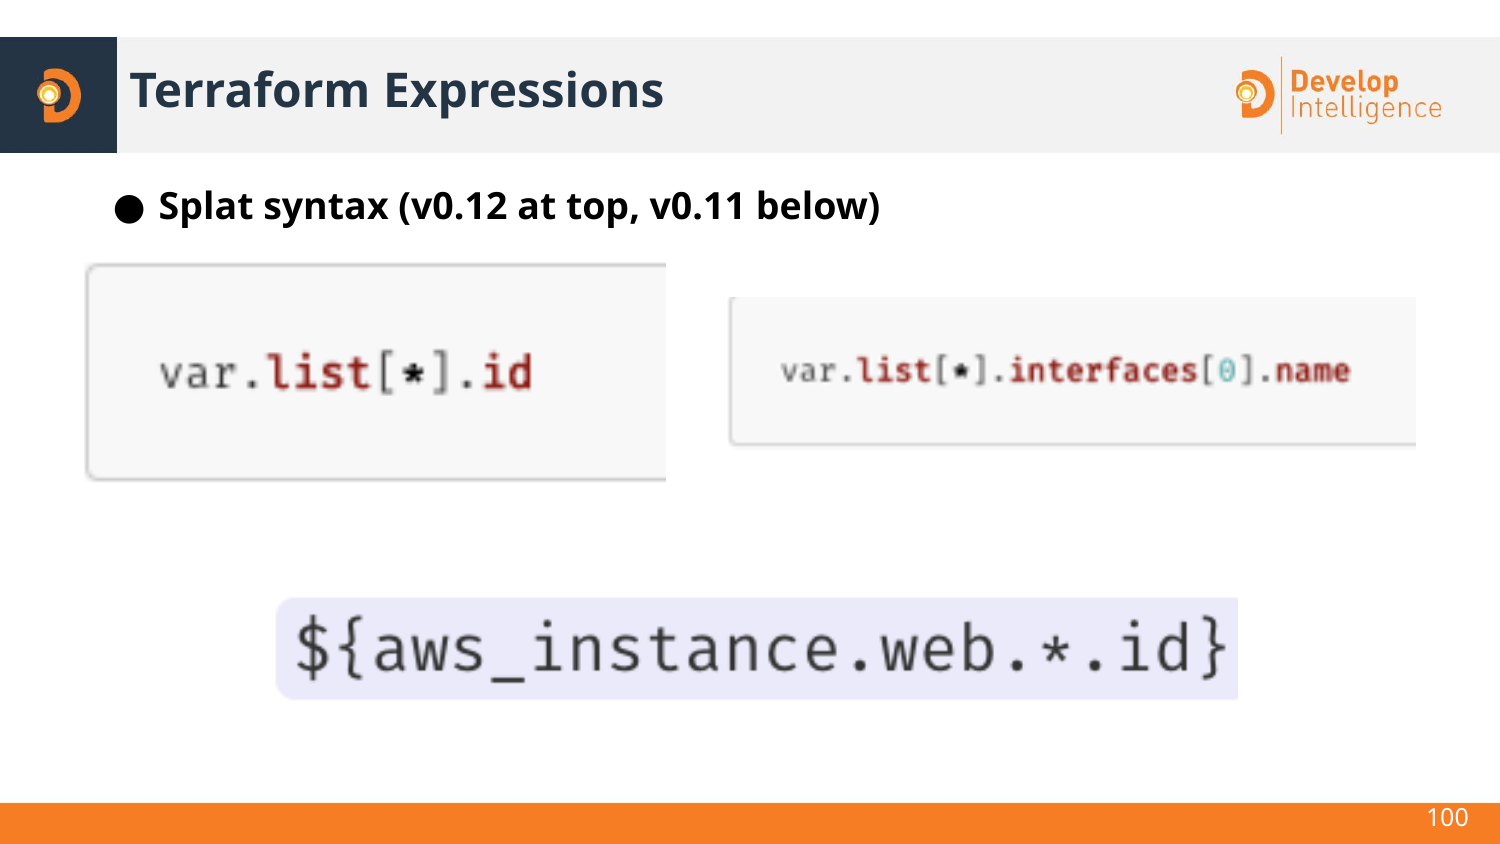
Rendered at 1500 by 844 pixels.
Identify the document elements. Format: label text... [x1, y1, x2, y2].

picture [0, 0, 1500, 844]
title Terraform Expressions [118, 36, 1500, 148]
slide_number 100 [1396, 800, 1499, 838]
text_box Splat syntax (v0.12 at top, v0.11 below) [91, 170, 1289, 262]
